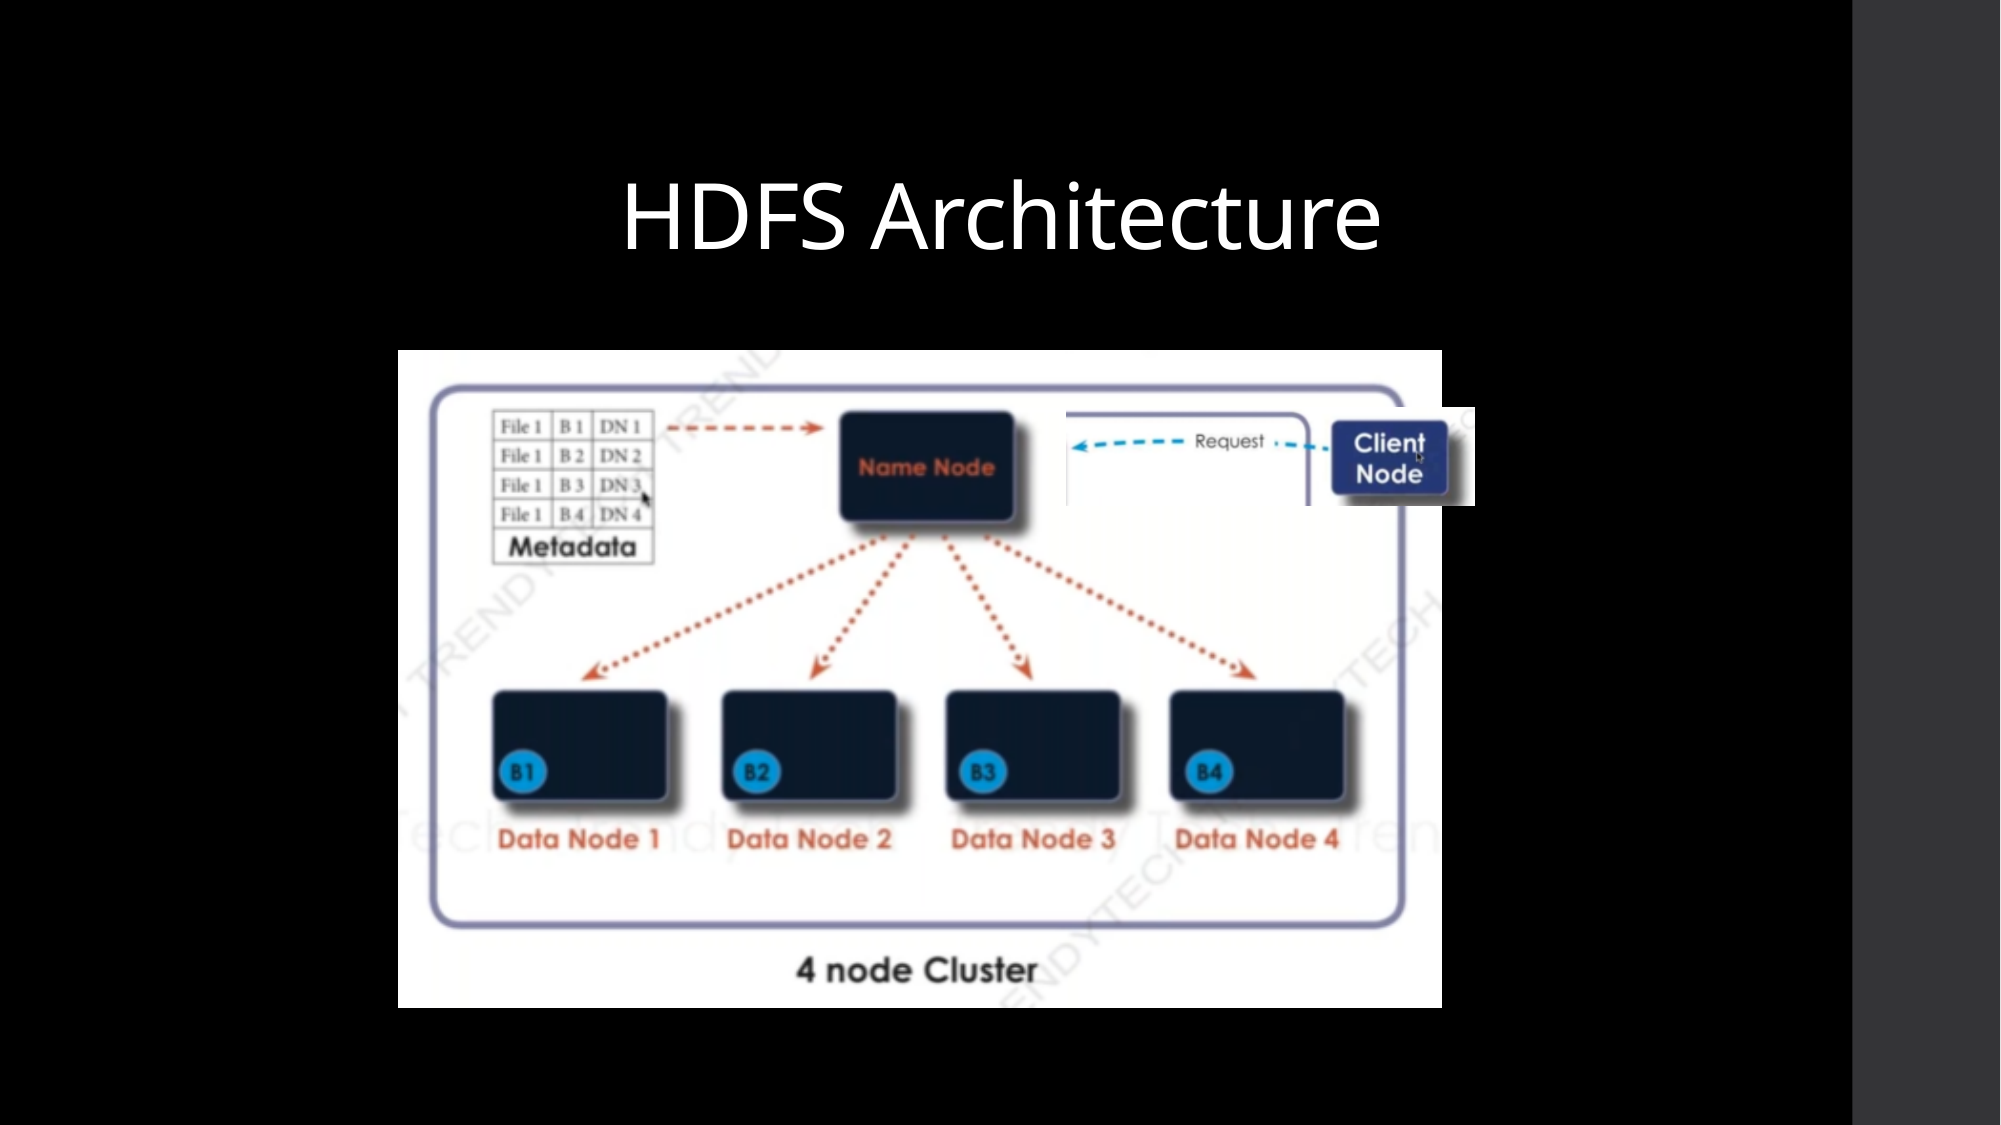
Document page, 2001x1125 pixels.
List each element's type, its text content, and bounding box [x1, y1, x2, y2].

title HDFS Architecture [206, 60, 1797, 278]
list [398, 350, 1442, 1009]
picture [1066, 407, 1475, 506]
